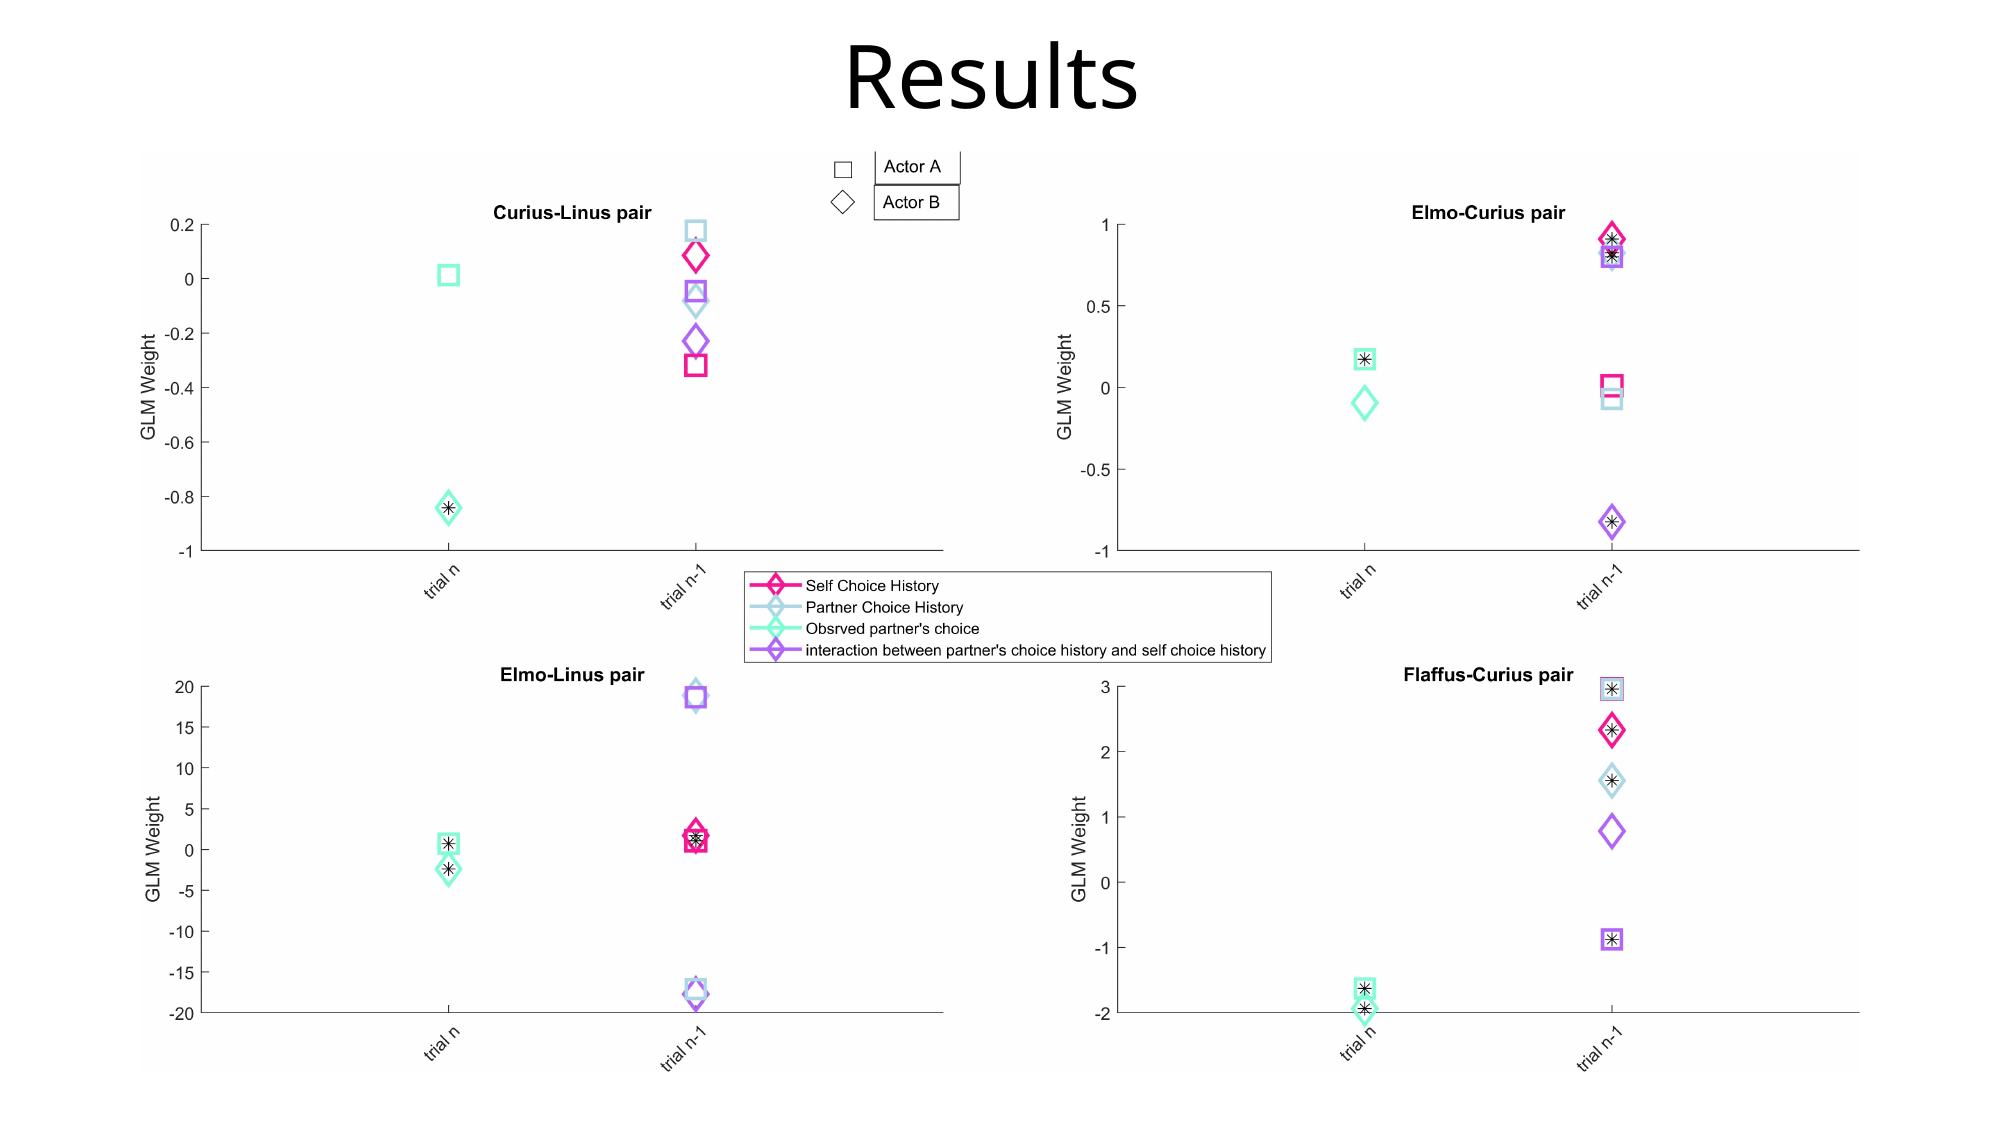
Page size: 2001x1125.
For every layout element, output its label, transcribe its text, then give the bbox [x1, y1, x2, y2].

title Results [138, 24, 1845, 135]
picture [140, 150, 1860, 1073]
